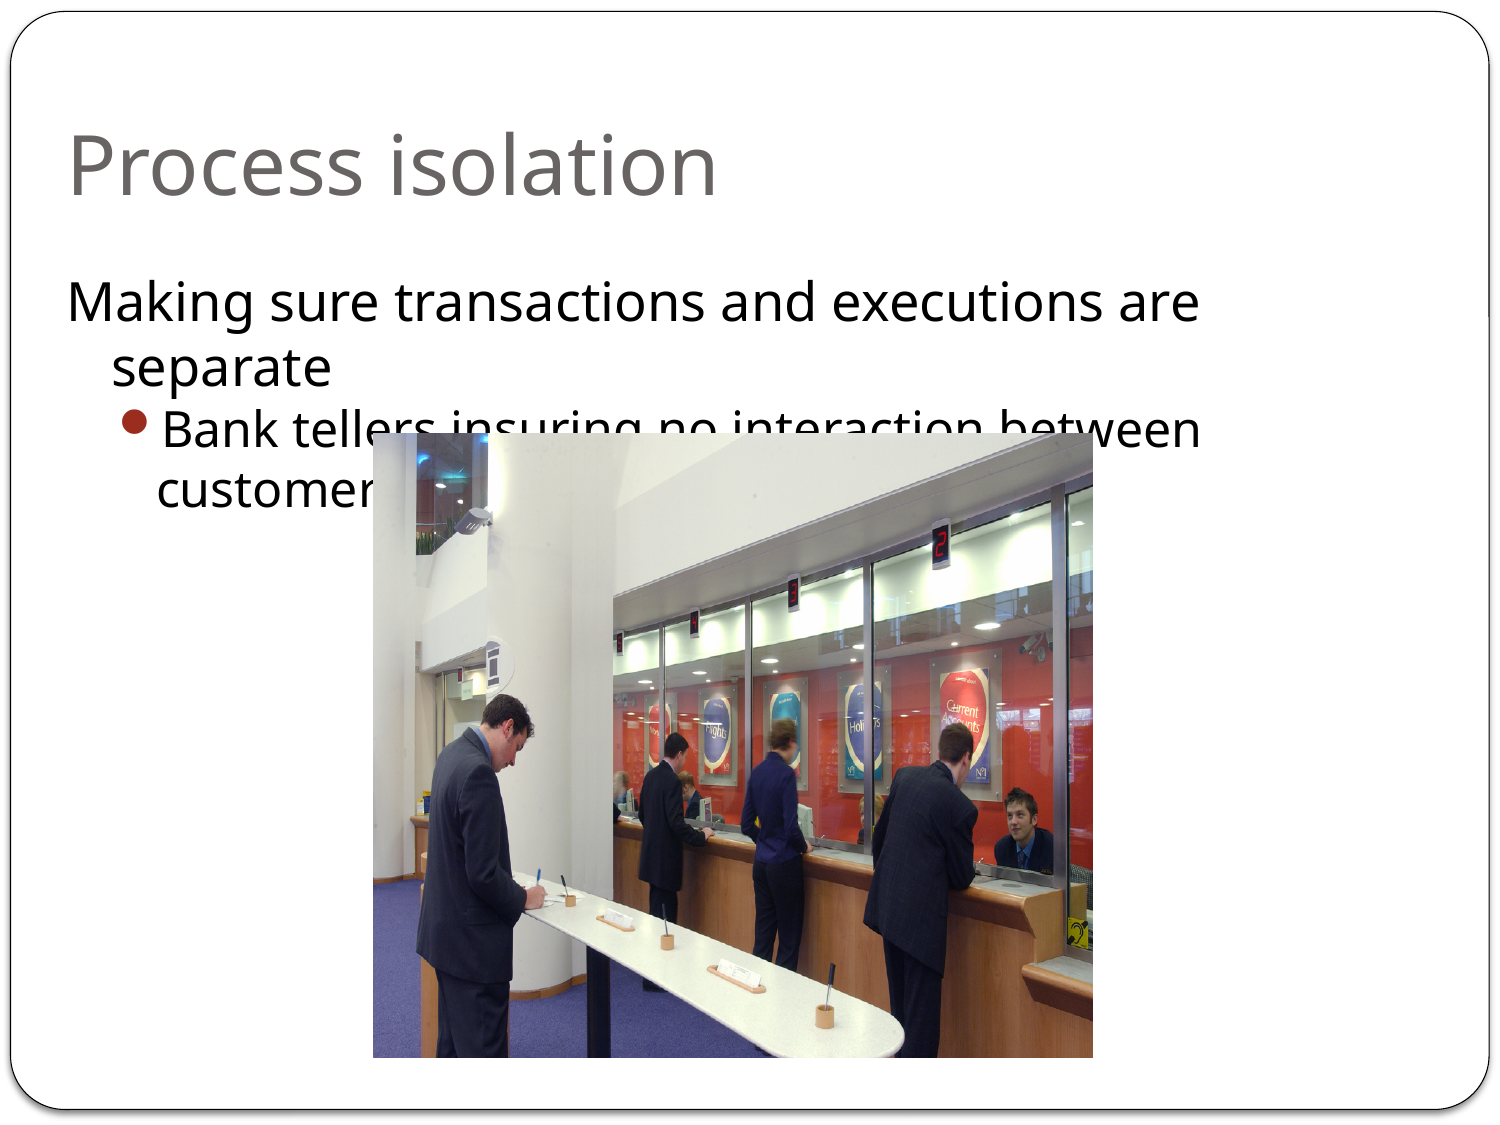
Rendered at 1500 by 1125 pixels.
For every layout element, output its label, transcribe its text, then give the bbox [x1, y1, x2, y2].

picture [373, 433, 1093, 1058]
list Making sure transactions and executions are separate Bank tellers insuring no interaction between customers [51, 252, 1449, 1000]
title Process isolation [51, 97, 1449, 223]
